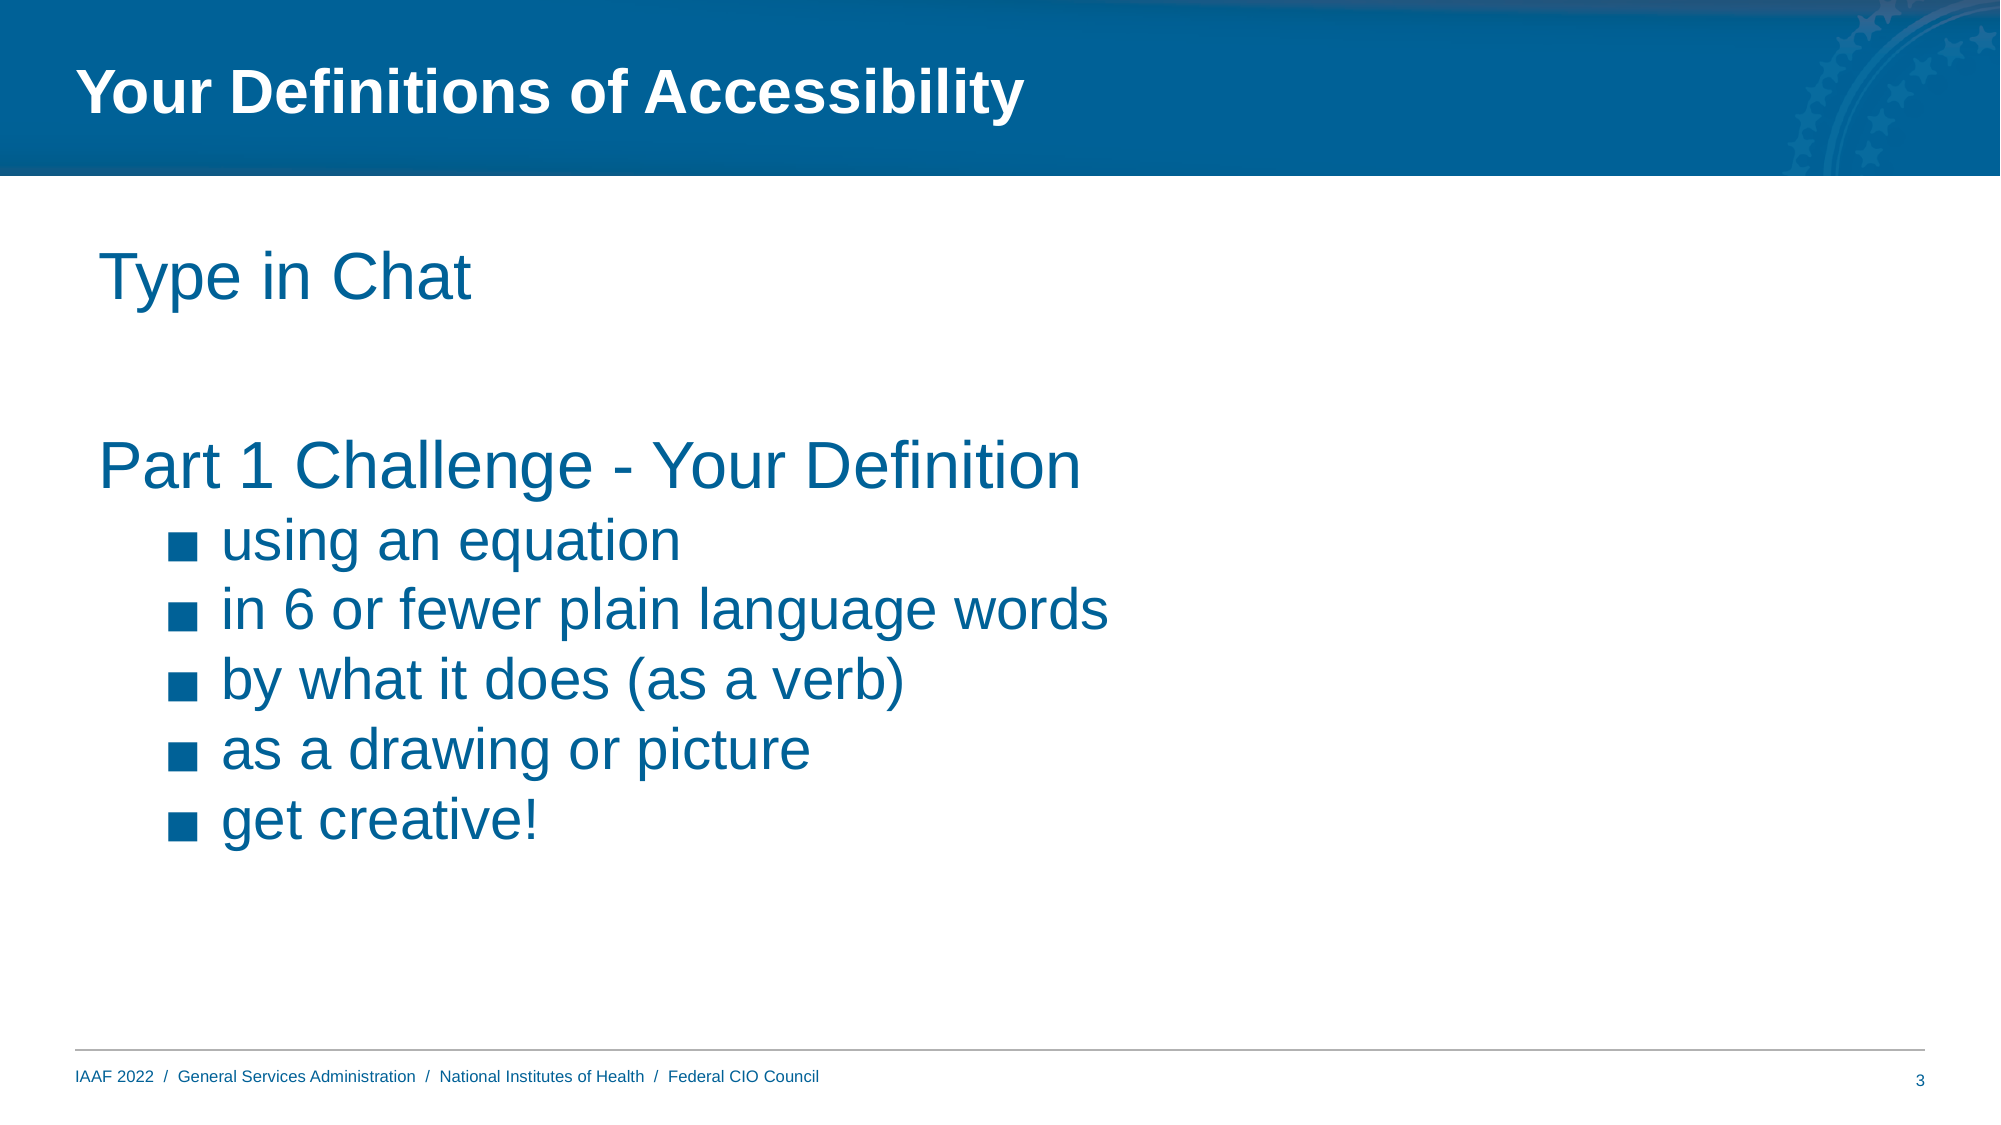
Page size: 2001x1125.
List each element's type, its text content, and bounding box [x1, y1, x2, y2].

slide_number 3 [1880, 1065, 1925, 1095]
list Type in Chat Part 1 Challenge - Your Definition using an equation in 6 or fewer plain language words by what it does (as a verb) as a drawing or picture get creative! [75, 224, 1925, 1035]
picture [0, 0, 2000, 176]
picture [0, 168, 666, 176]
title Your Definitions of Accessibility [75, 52, 1800, 128]
